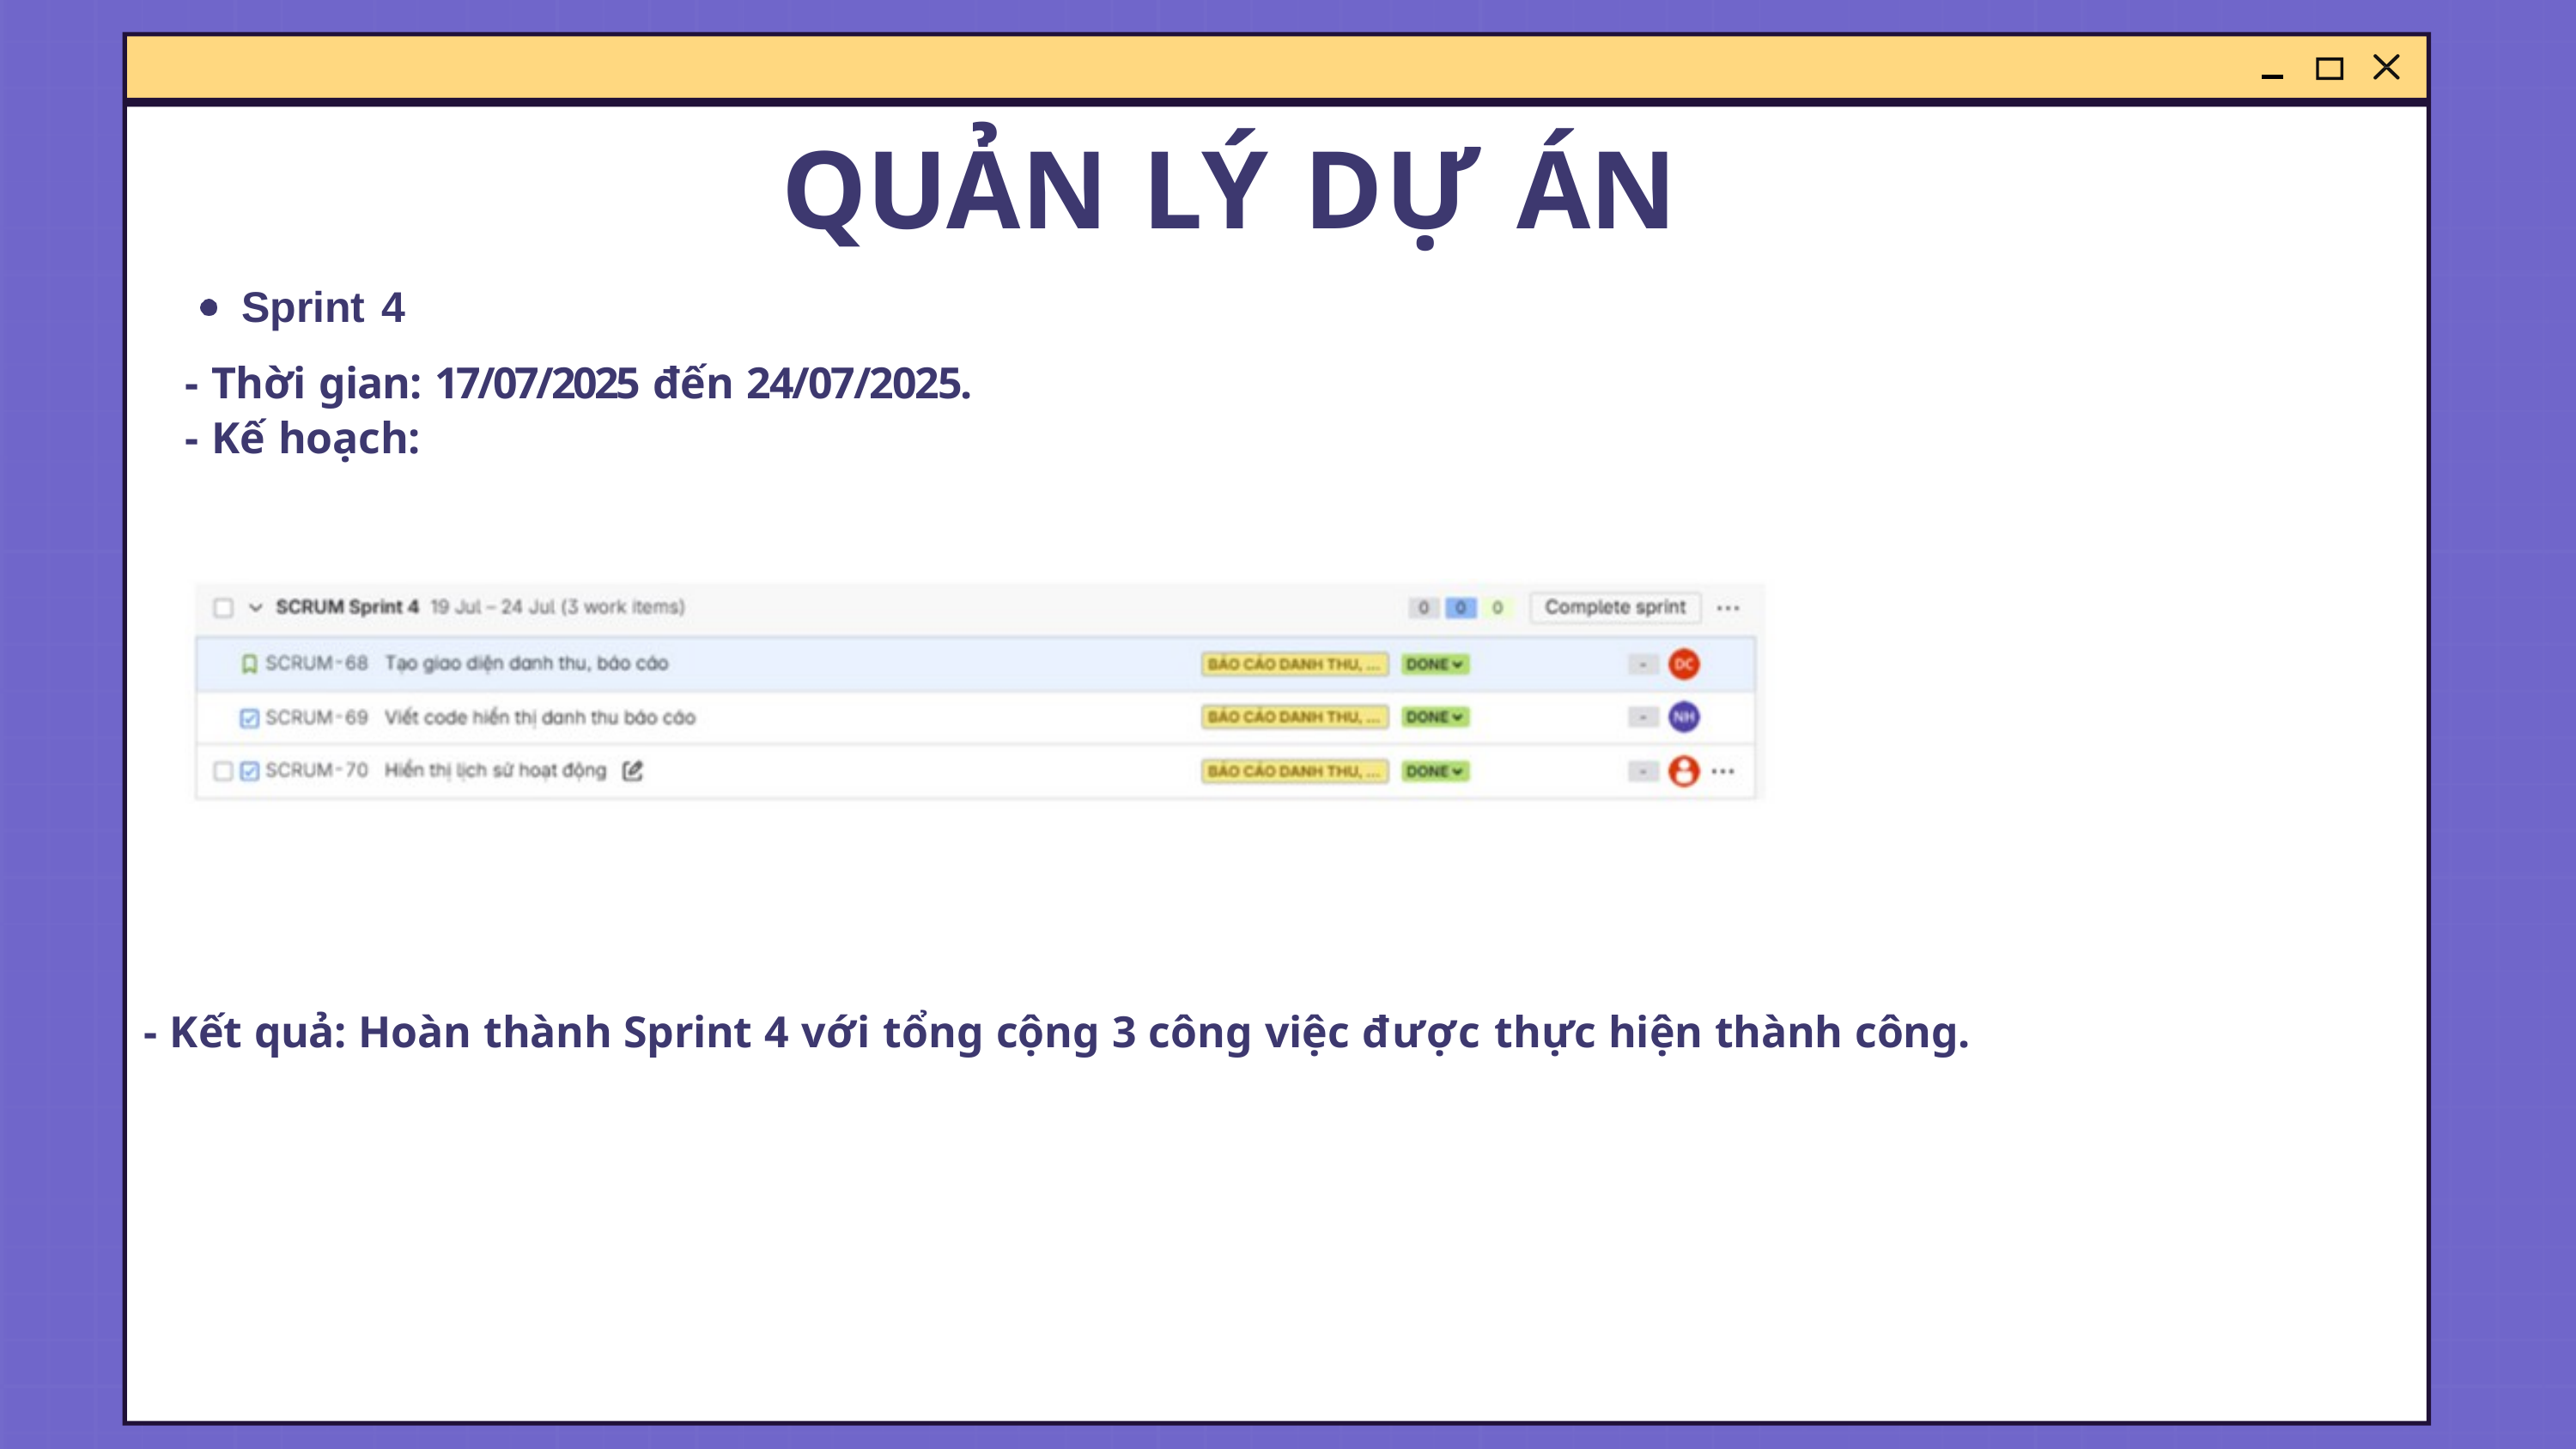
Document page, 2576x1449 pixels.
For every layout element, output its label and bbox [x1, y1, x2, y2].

text_box [122, 101, 2432, 1426]
picture [0, 0, 2576, 1449]
